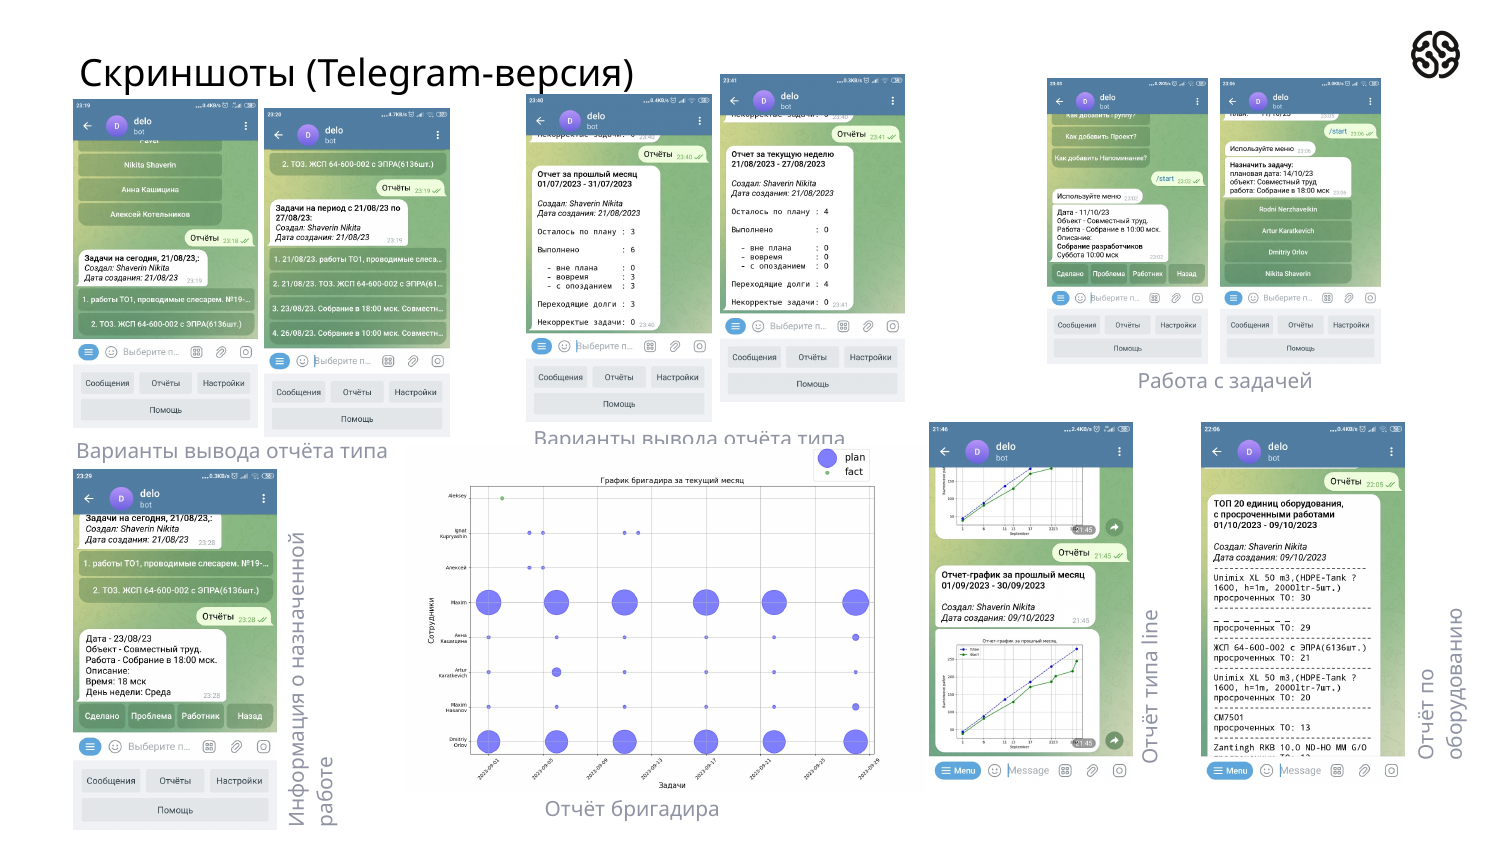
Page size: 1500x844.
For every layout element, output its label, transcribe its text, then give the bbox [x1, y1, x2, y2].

text_box Скриншоты (Telegram-версия) [79, 48, 1402, 123]
text_box Информация о назначенной работе [278, 467, 365, 828]
picture [1201, 421, 1406, 784]
picture [73, 99, 258, 428]
picture [1047, 78, 1208, 365]
text_box Варианты вывода отчёта типа list [76, 435, 401, 492]
picture [719, 73, 905, 403]
picture [264, 108, 450, 437]
picture [1219, 78, 1381, 365]
text_box Варианты вывода отчёта типа status [533, 421, 907, 443]
picture [928, 422, 1133, 784]
text_box Работа с задачей [1137, 366, 1317, 393]
picture [526, 93, 712, 423]
picture [73, 469, 277, 831]
text_box Отчёт типа line [1138, 595, 1162, 765]
text_box Отчёт по оборудованию [1409, 513, 1466, 761]
picture [1411, 30, 1460, 79]
text_box Отчёт бригадира [544, 799, 721, 821]
picture [405, 444, 927, 792]
